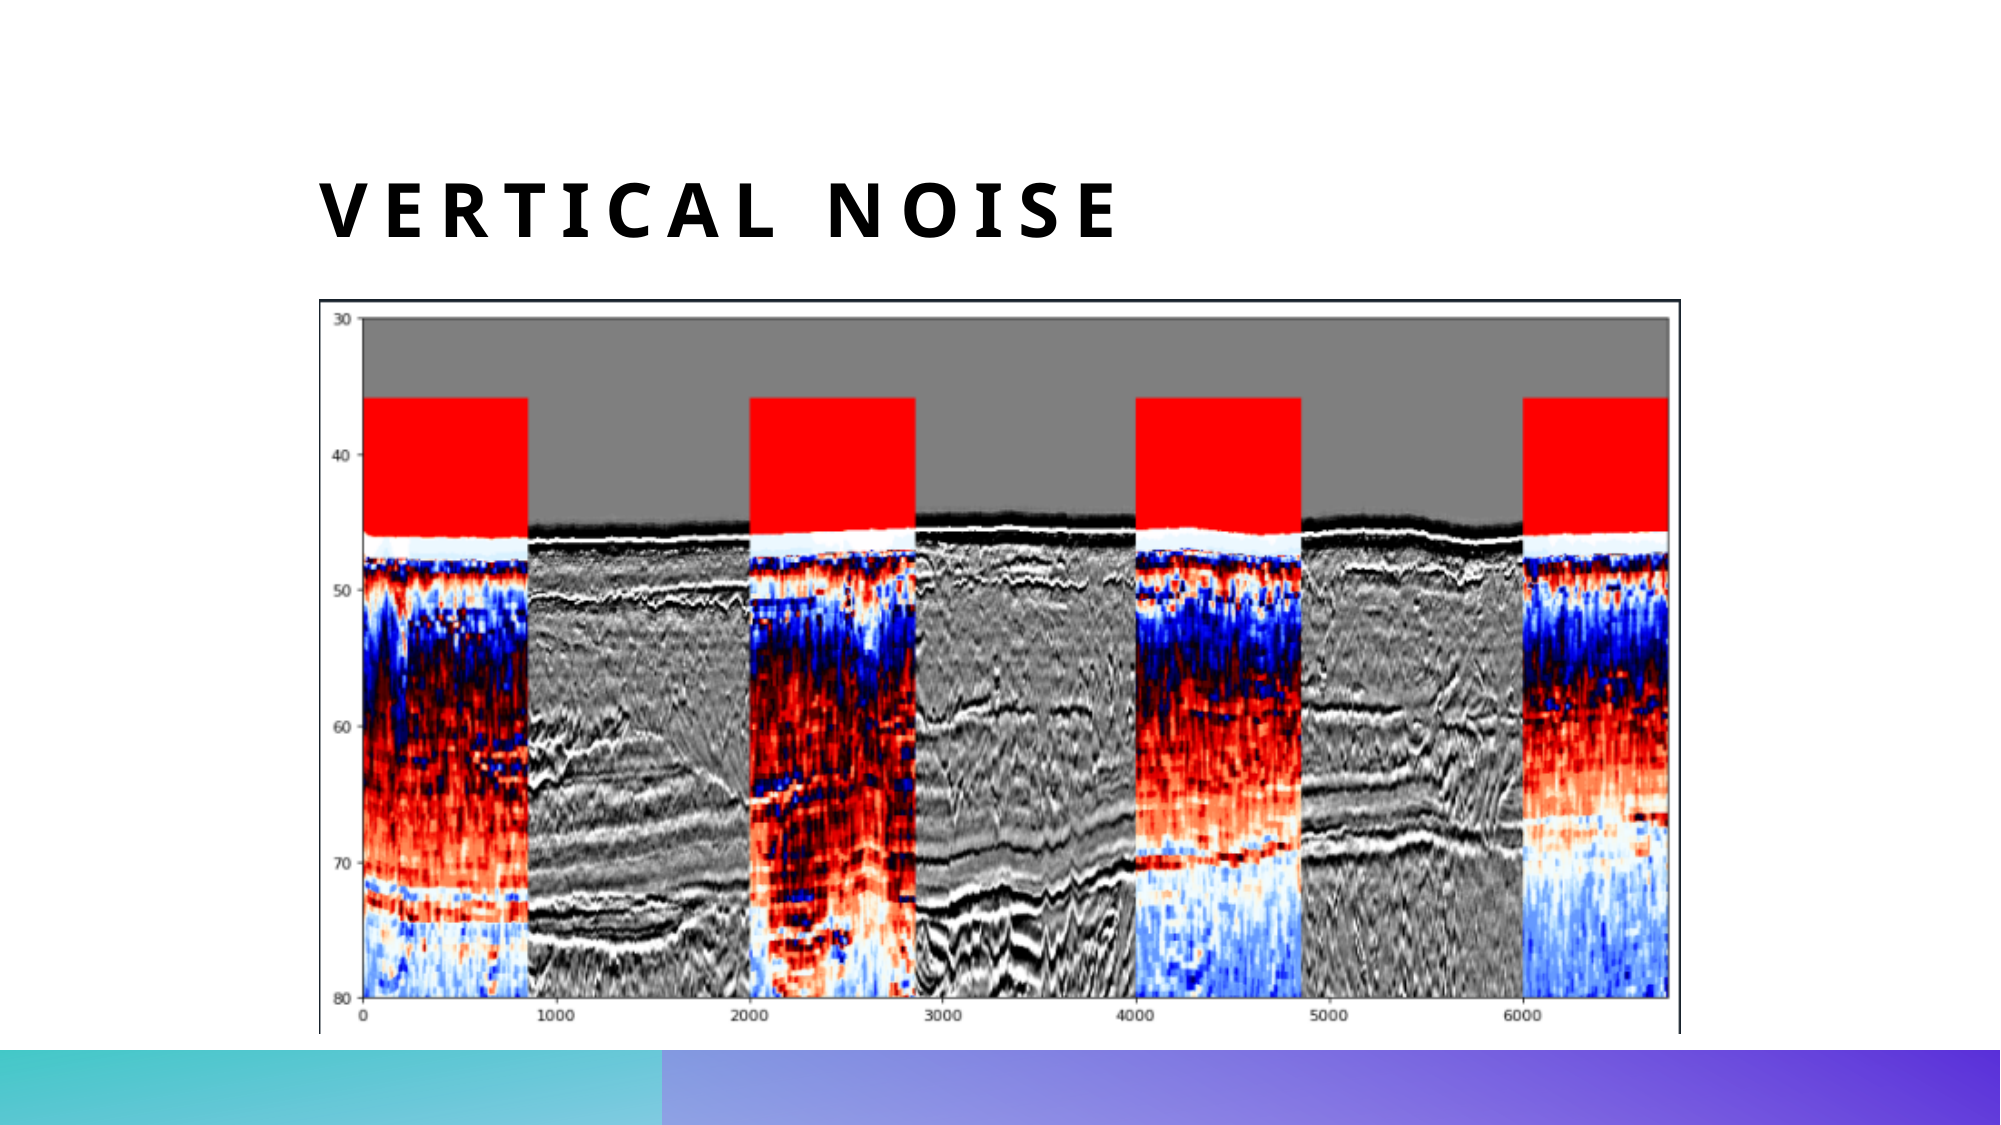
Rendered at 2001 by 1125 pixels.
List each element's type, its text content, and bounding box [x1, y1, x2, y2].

picture [319, 299, 1681, 1034]
title Vertical noise [319, 50, 2000, 253]
